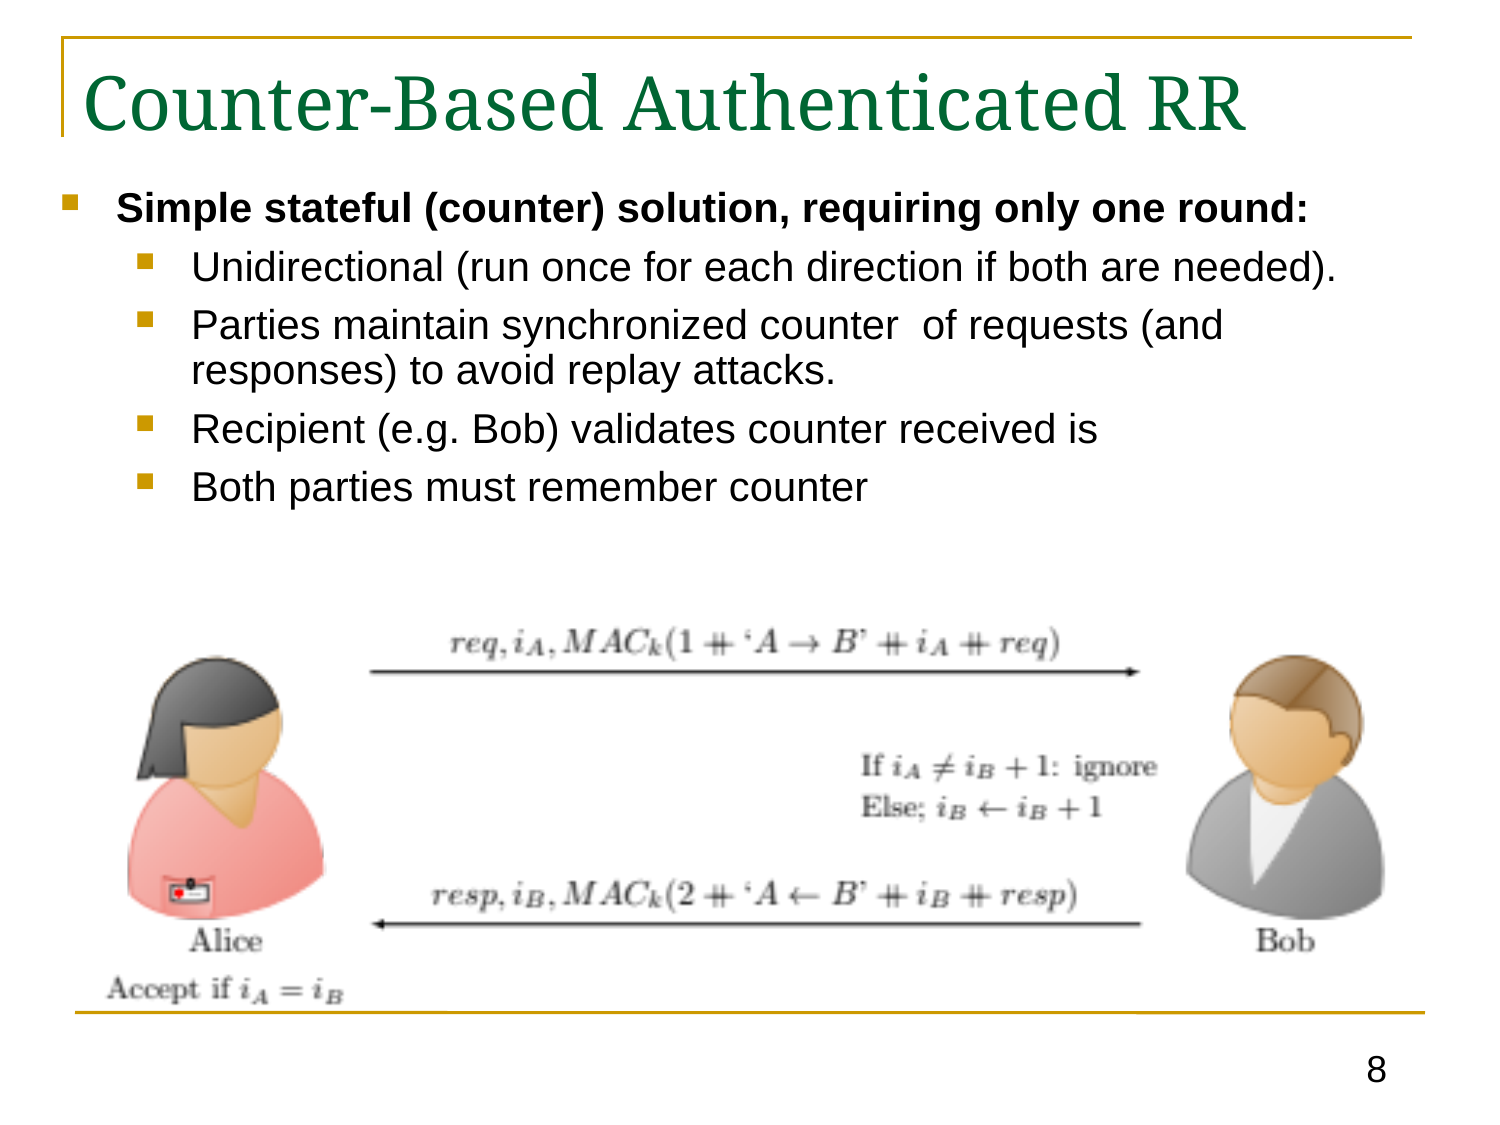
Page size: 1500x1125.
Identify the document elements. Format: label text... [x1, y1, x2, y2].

picture [103, 591, 1389, 1009]
title Counter-Based Authenticated RR [67, 47, 1500, 168]
text_box 8 [1351, 1023, 1424, 1098]
